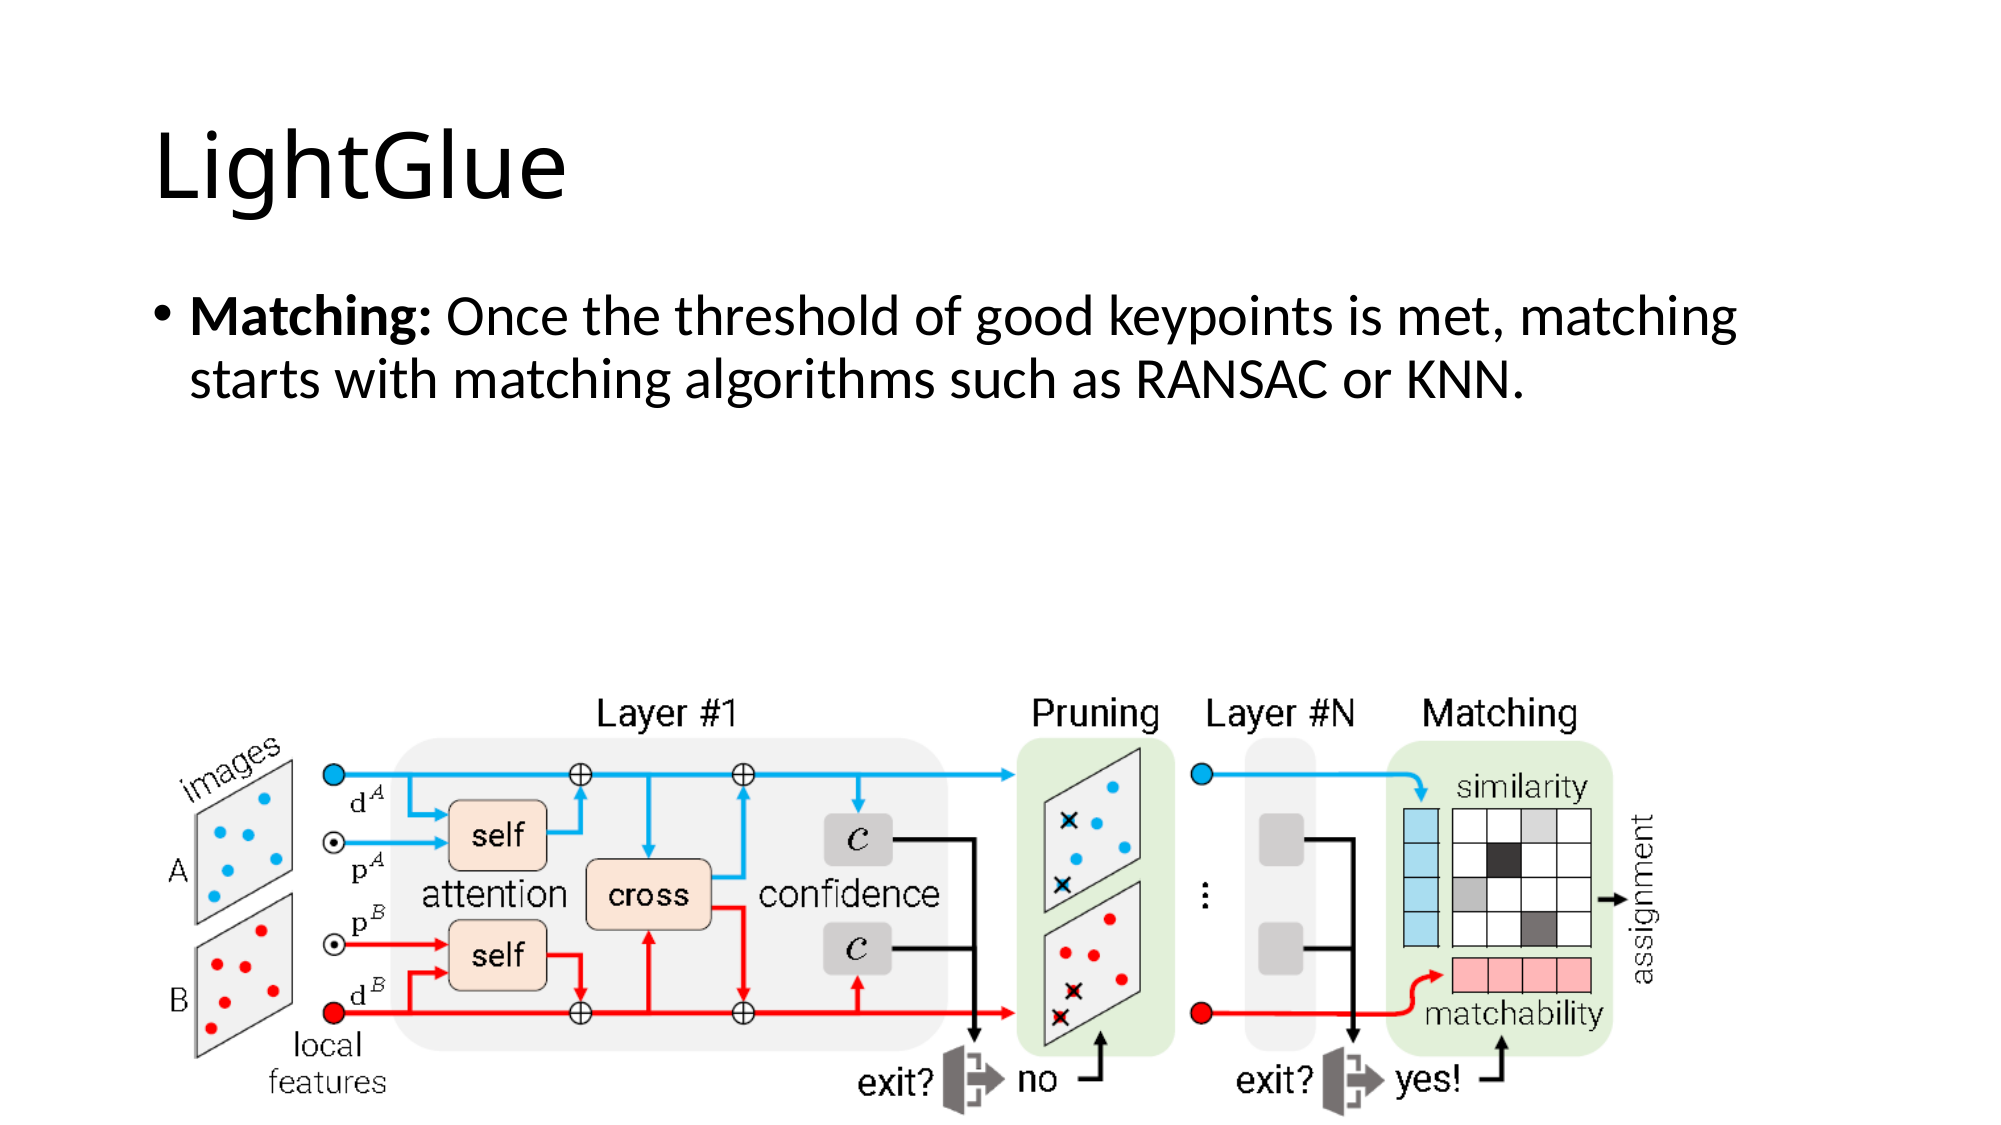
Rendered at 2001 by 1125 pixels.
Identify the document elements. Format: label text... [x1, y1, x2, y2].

title LightGlue [137, 59, 1863, 278]
picture [148, 642, 1702, 1125]
list Matching: Once the threshold of good keypoints is met, matching starts with matching algorithms such as RANSAC or KNN. [137, 278, 1863, 992]
